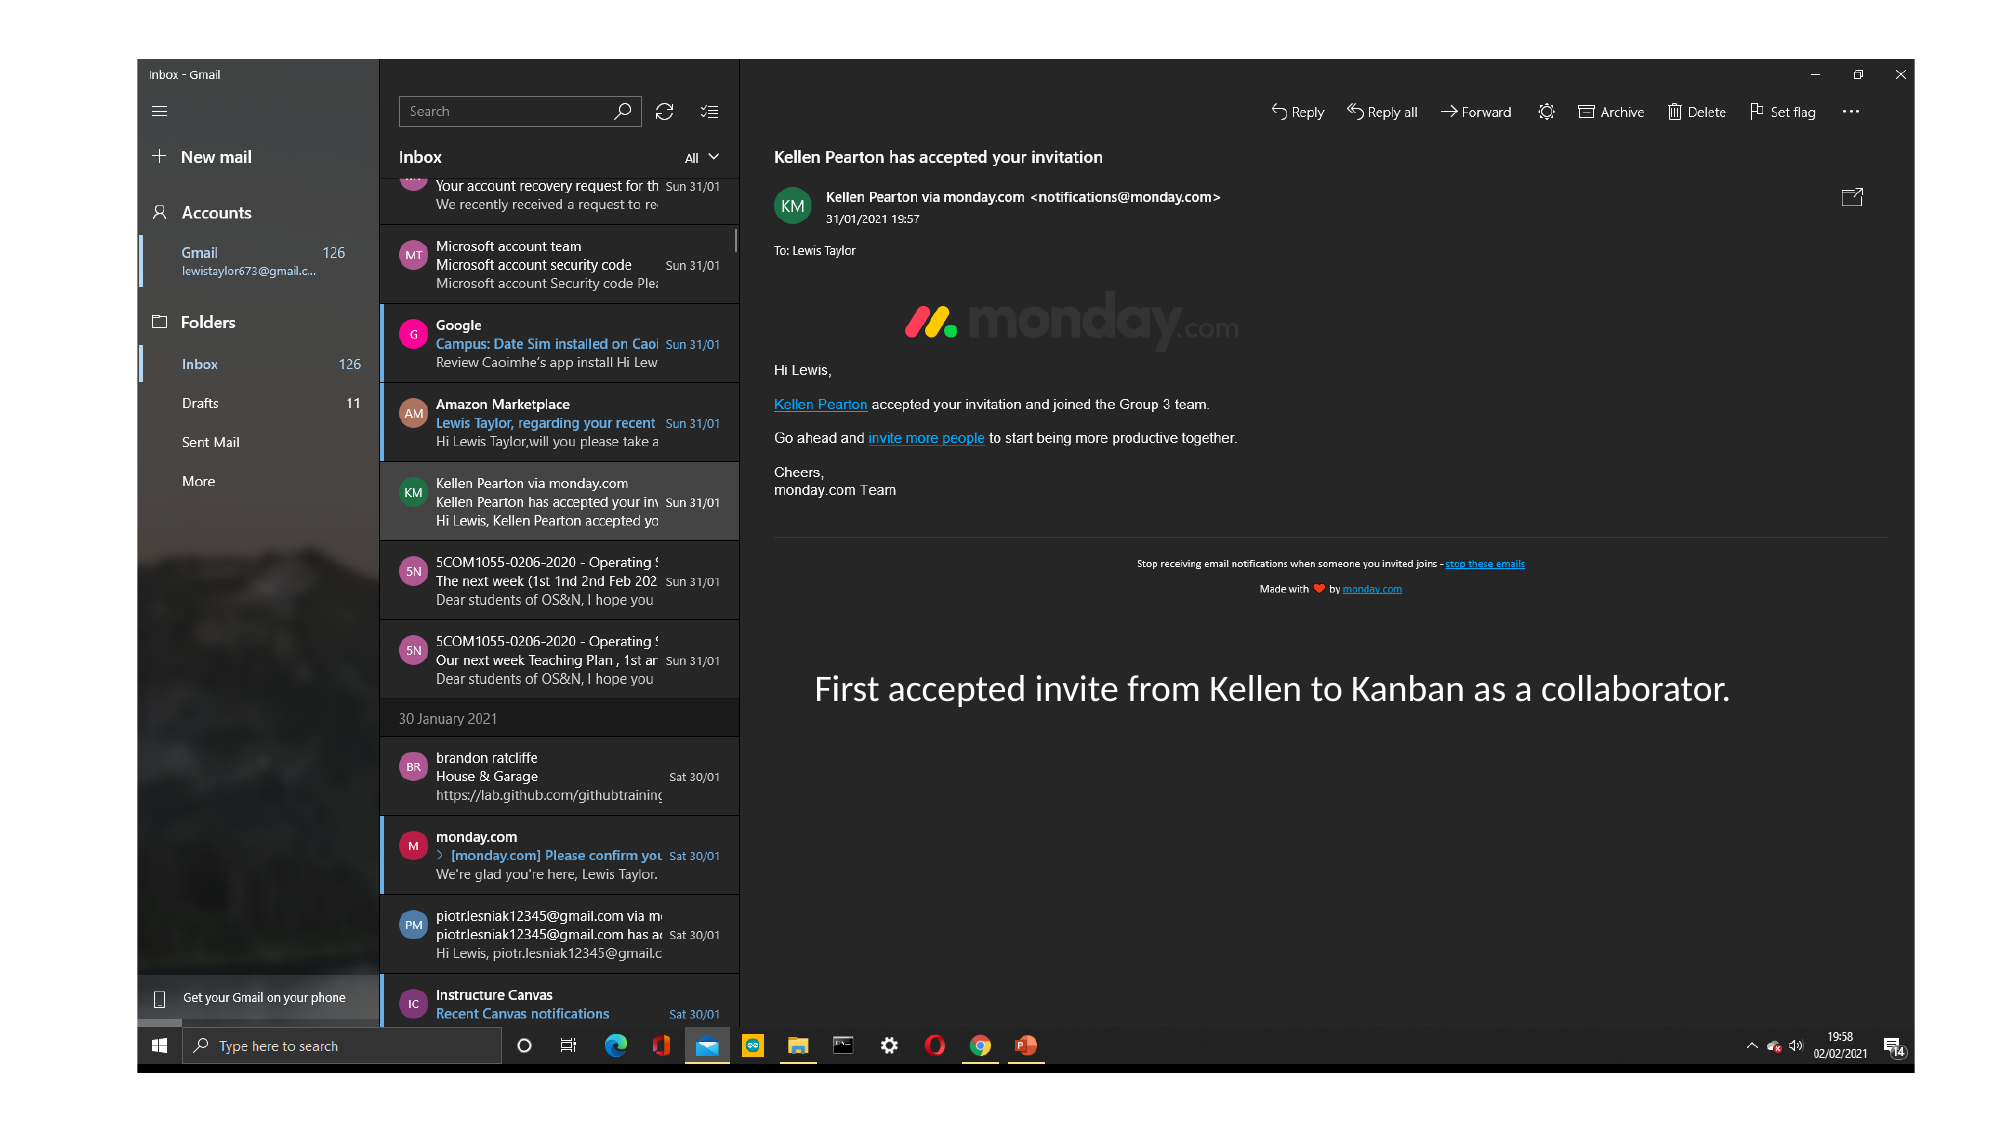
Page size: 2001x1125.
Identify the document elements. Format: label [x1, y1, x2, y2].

picture [137, 59, 1915, 1073]
